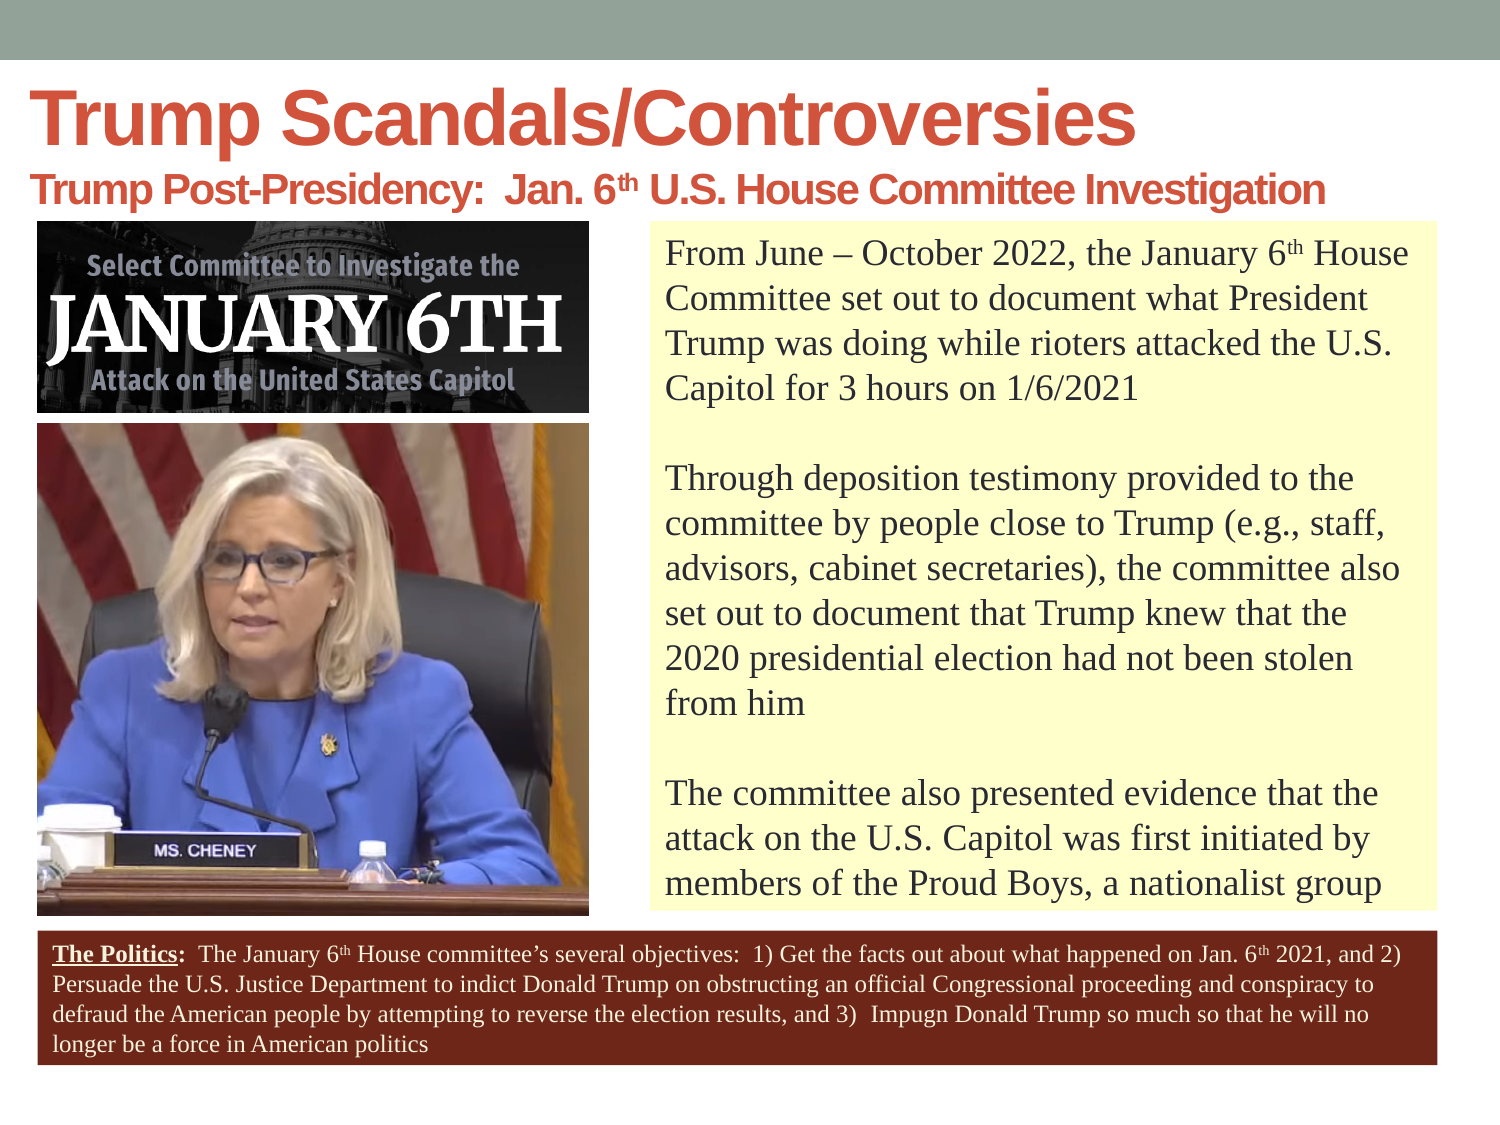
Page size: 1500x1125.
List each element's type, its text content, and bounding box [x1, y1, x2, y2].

text_box The Politics: The January 6th House committee’s several objectives: 1) Get the facts out about what happened on Jan. 6th 2021, and 2) Persuade the U.S. Justice Department to indict Donald Trump on obstructing an official Congressional proceeding and conspiracy to defraud the American people by attempting to reverse the election results, and 3) Impugn Donald Trump so much so that he will no longer be a force in American politics [37, 930, 1438, 1066]
title Trump Scandals/Controversies Trump Post-Presidency: Jan. 6th U.S. House Committee Investigation [14, 58, 1453, 222]
text_box From June – October 2022, the January 6th House Committee set out to document what President Trump was doing while rioters attacked the U.S. Capitol for 3 hours on 1/6/2021 Through deposition testimony provided to the committee by people close to Trump (e.g., staff, advisors, cabinet secretaries), the committee also set out to document that Trump knew that the 2020 presidential election had not been stolen from him The committee also presented evidence that the attack on the U.S. Capitol was first initiated by members of the Proud Boys, a nationalist group [650, 221, 1438, 911]
picture [37, 423, 589, 916]
picture [37, 220, 589, 413]
